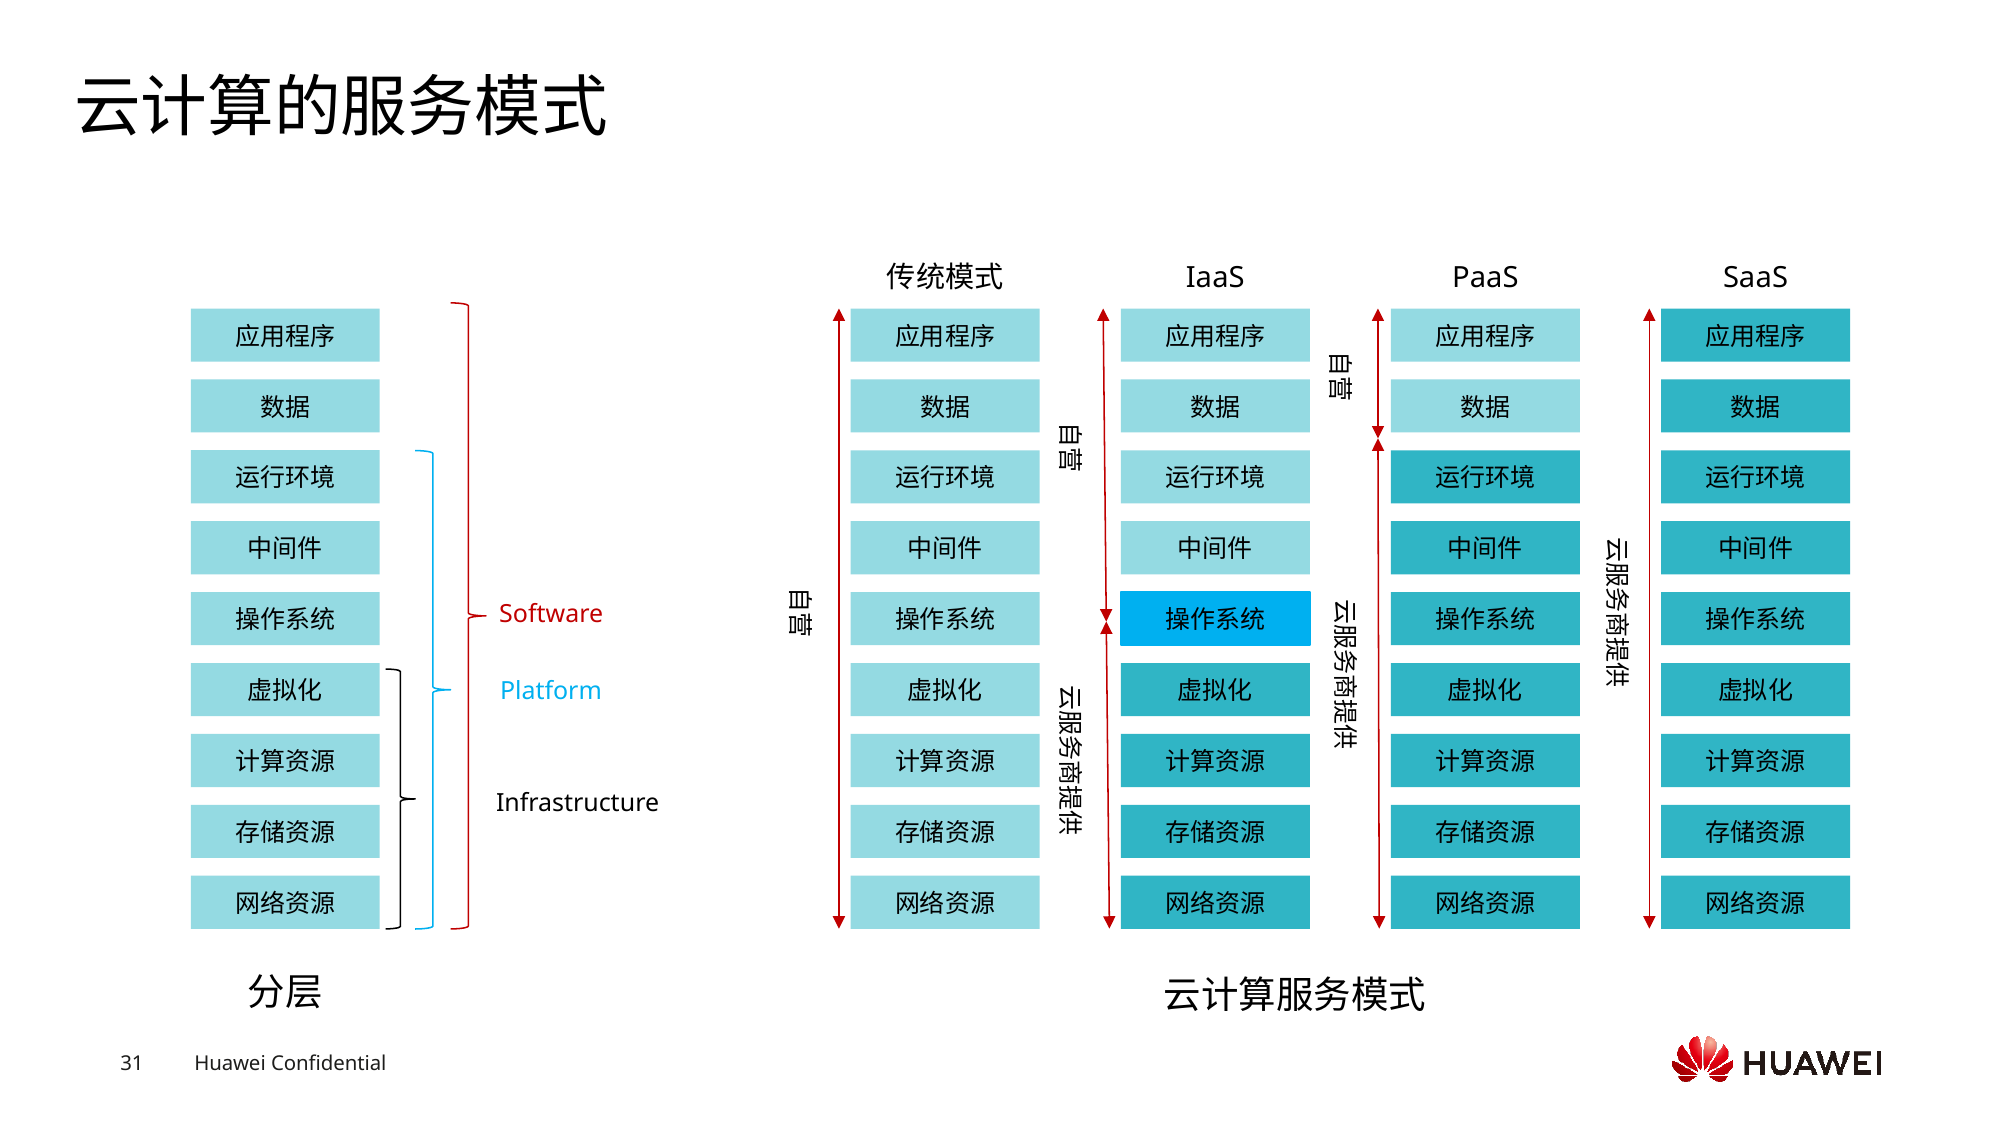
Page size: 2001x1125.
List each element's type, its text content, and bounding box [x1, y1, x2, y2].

text_box 分层 [190, 969, 380, 1012]
text_box 云计算服务模式 [1053, 969, 1538, 1018]
title 云计算的服务模式 [74, 73, 1928, 155]
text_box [769, 255, 1851, 929]
picture [1672, 1036, 1881, 1082]
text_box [190, 302, 676, 929]
